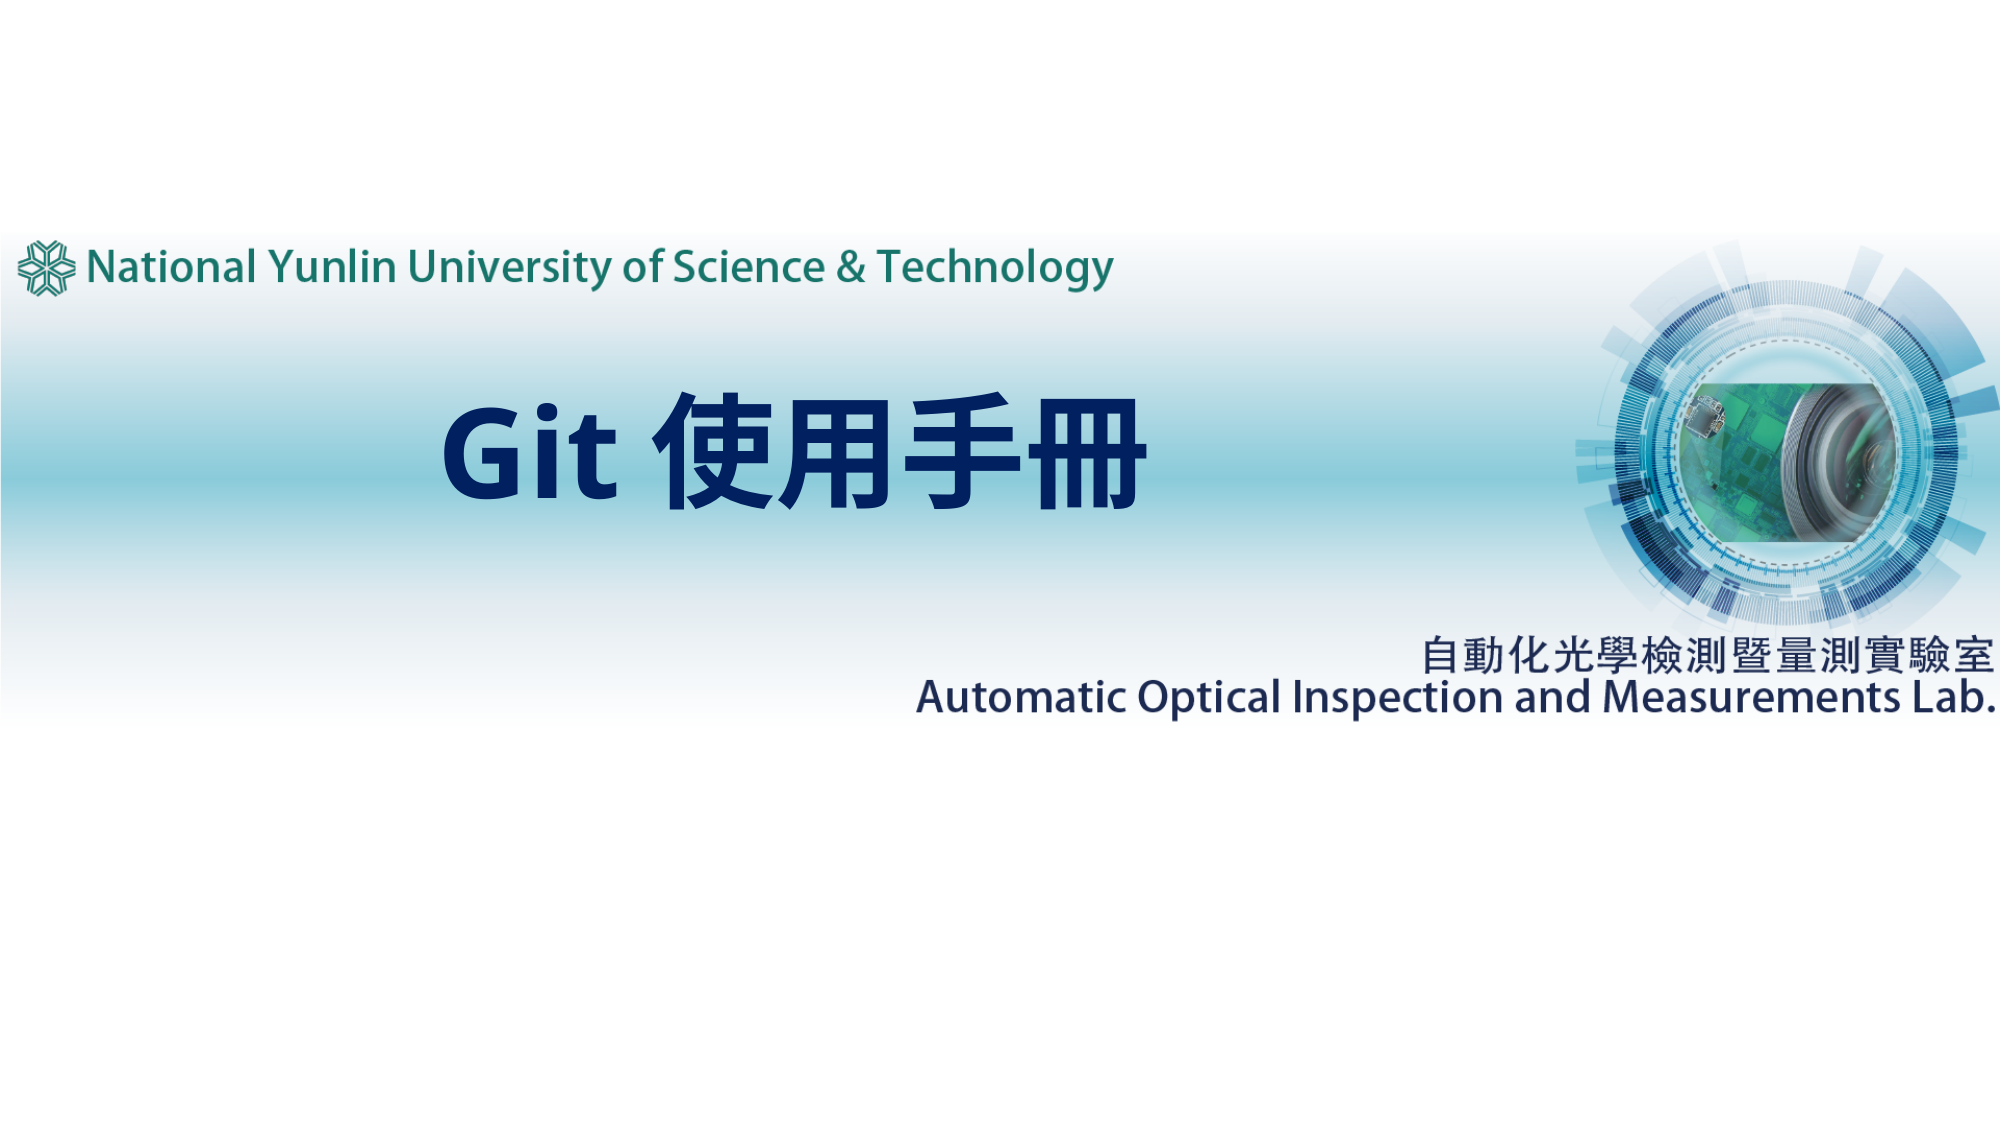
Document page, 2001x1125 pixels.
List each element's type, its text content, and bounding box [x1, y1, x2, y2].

picture [0, 232, 2000, 728]
title Git使用手冊 [23, 390, 1566, 526]
